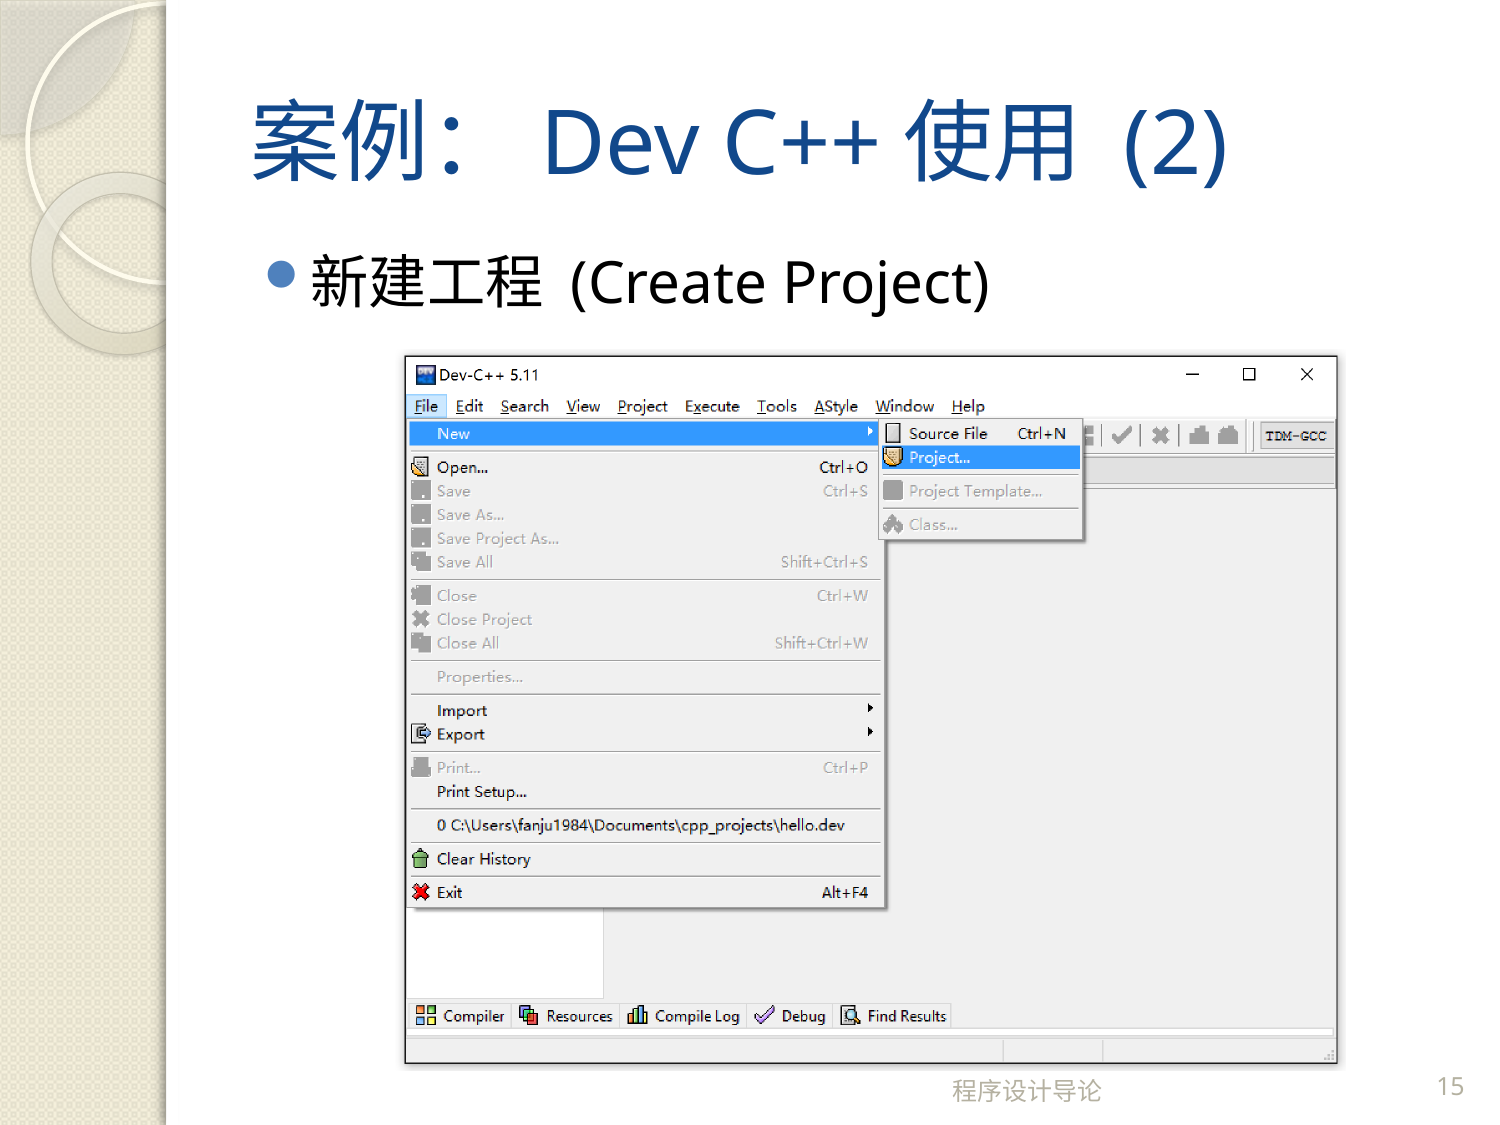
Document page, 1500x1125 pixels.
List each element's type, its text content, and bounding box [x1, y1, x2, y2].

list 新建工程 (Create Project) [235, 237, 1466, 1025]
title 案例：Dev C++使用 (2) [235, 45, 1466, 233]
slide_number 15 [1413, 1034, 1488, 1113]
footer 程序设计导论 [937, 1034, 1413, 1113]
picture [395, 349, 1346, 1071]
